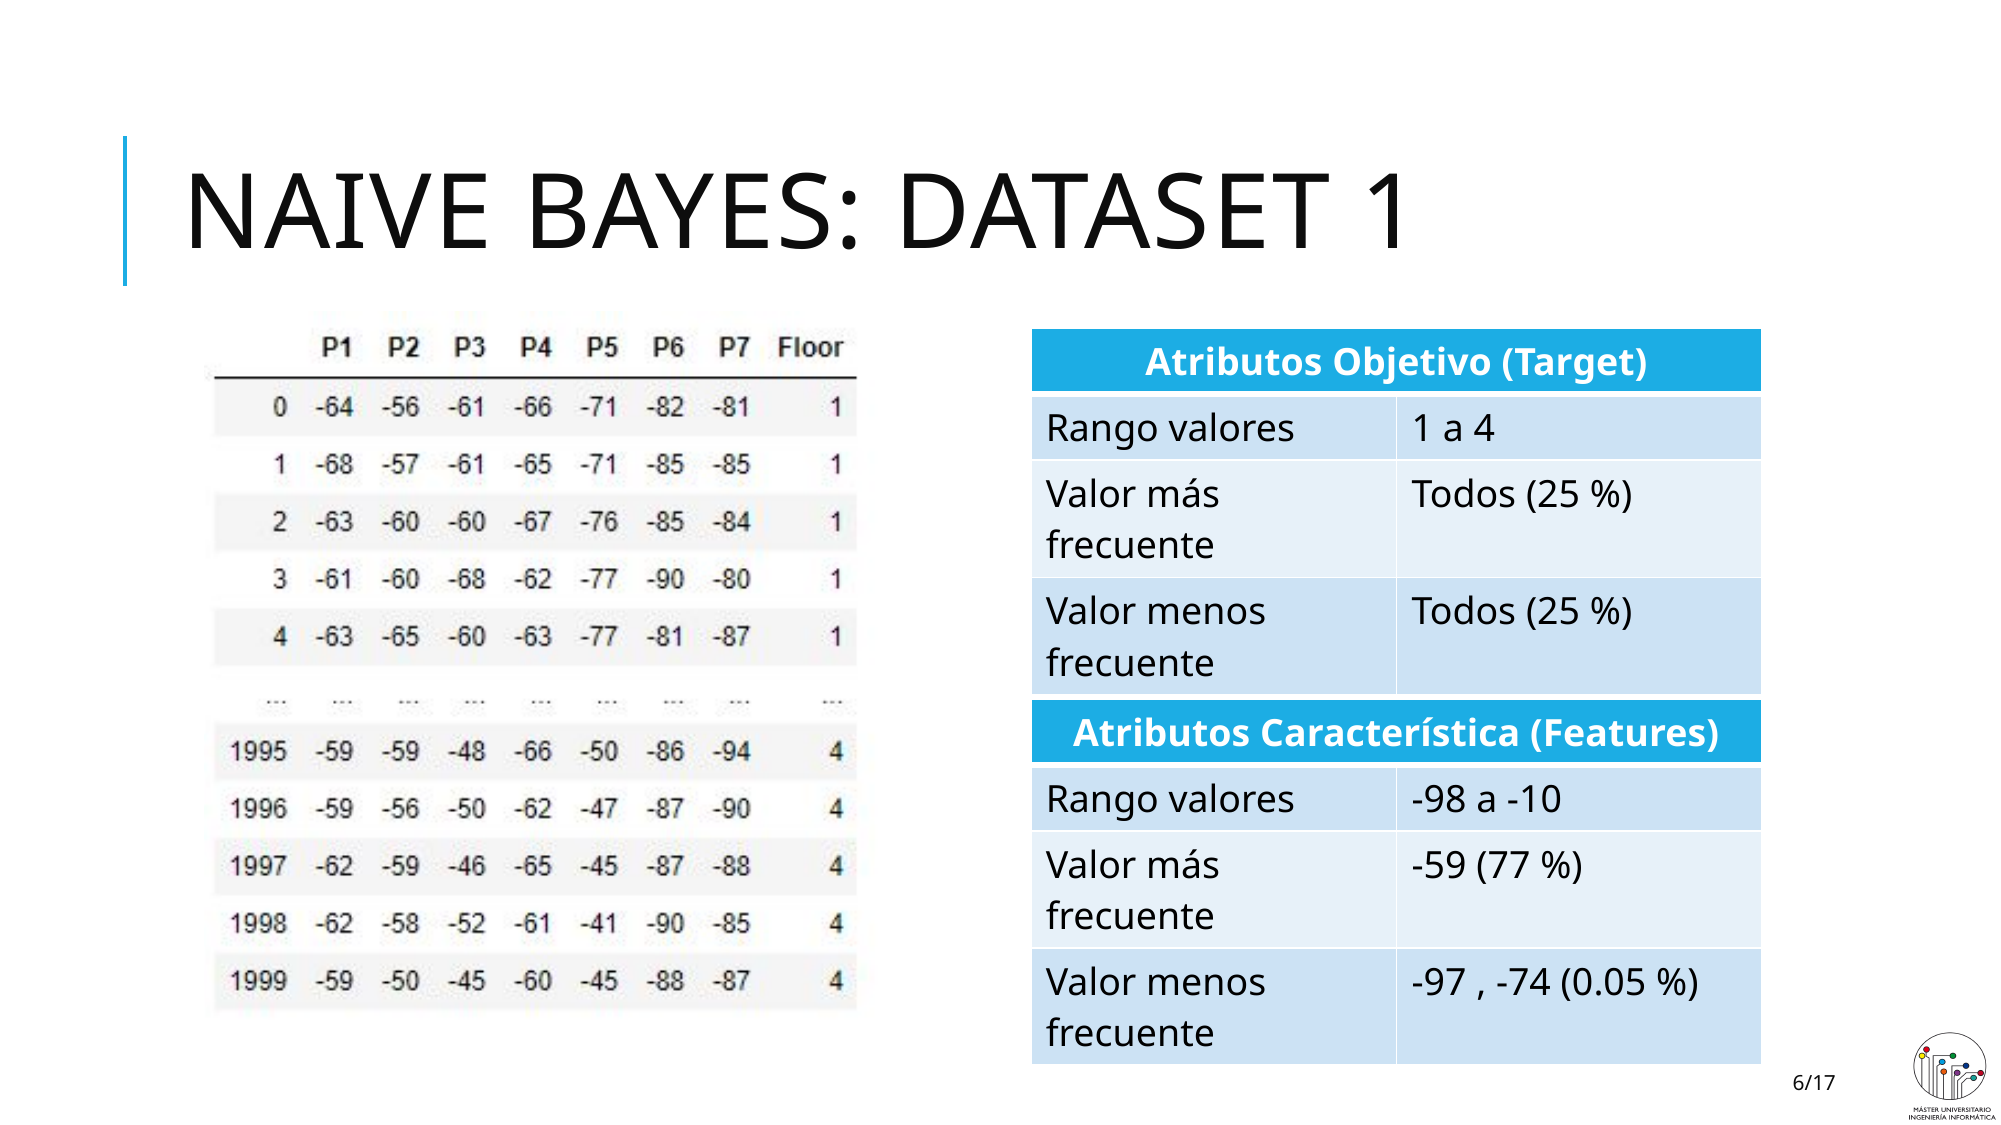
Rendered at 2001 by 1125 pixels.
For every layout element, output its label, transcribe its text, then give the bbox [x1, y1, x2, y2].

table_cell Todos (25 %) [1397, 578, 1761, 694]
table_cell Valor menos frecuente [1032, 949, 1396, 1064]
table_cell -59 (77 %) [1397, 832, 1761, 947]
slide_number 6/17 [1777, 1061, 1895, 1107]
table_header Atributos Característica (Features) [1032, 700, 1761, 762]
table_cell Rango valores [1032, 397, 1396, 459]
table_cell Valor más frecuente [1032, 461, 1396, 577]
table_cell -97 , -74 (0.05 %) [1397, 949, 1761, 1064]
picture [1902, 1032, 2000, 1125]
table_cell Rango valores [1032, 768, 1396, 830]
table_header Atributos Objetivo (Target) [1032, 329, 1761, 391]
table_cell Todos (25 %) [1397, 461, 1761, 577]
table_cell -98 a -10 [1397, 768, 1761, 830]
title naive bayes: Dataset 1 [168, 96, 1763, 342]
table_cell Valor menos frecuente [1032, 578, 1396, 694]
picture [204, 311, 920, 1035]
table_cell 1 a 4 [1397, 397, 1761, 459]
table_cell Valor más frecuente [1032, 832, 1396, 947]
